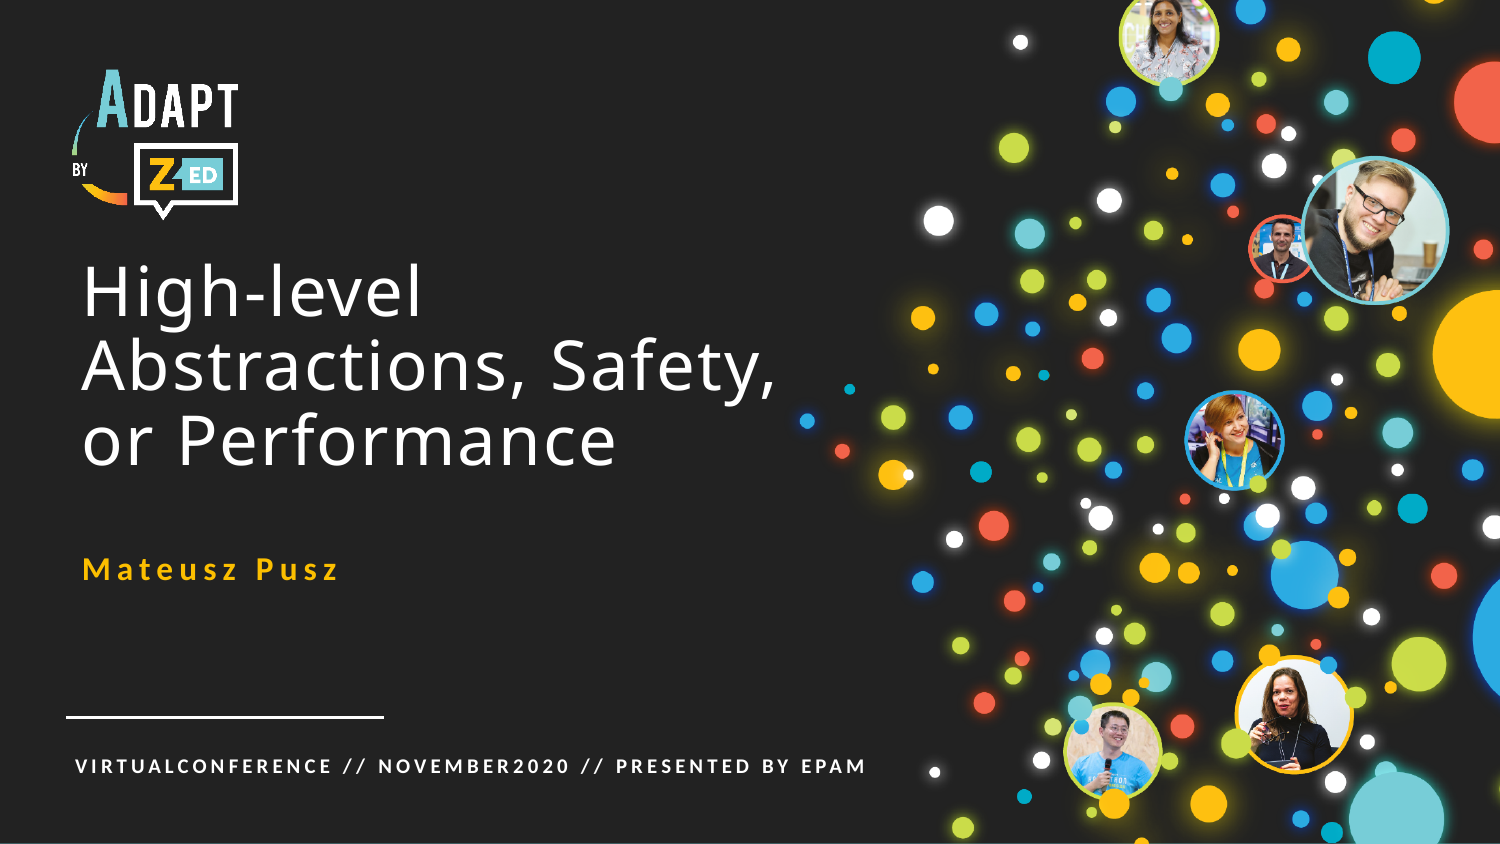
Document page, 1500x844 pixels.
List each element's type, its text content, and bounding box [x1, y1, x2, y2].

list High-level Abstractions, Safety, or Performance [67, 238, 801, 499]
picture [65, 58, 249, 234]
list Mateusz Pusz [67, 517, 801, 624]
picture [761, 0, 1500, 844]
